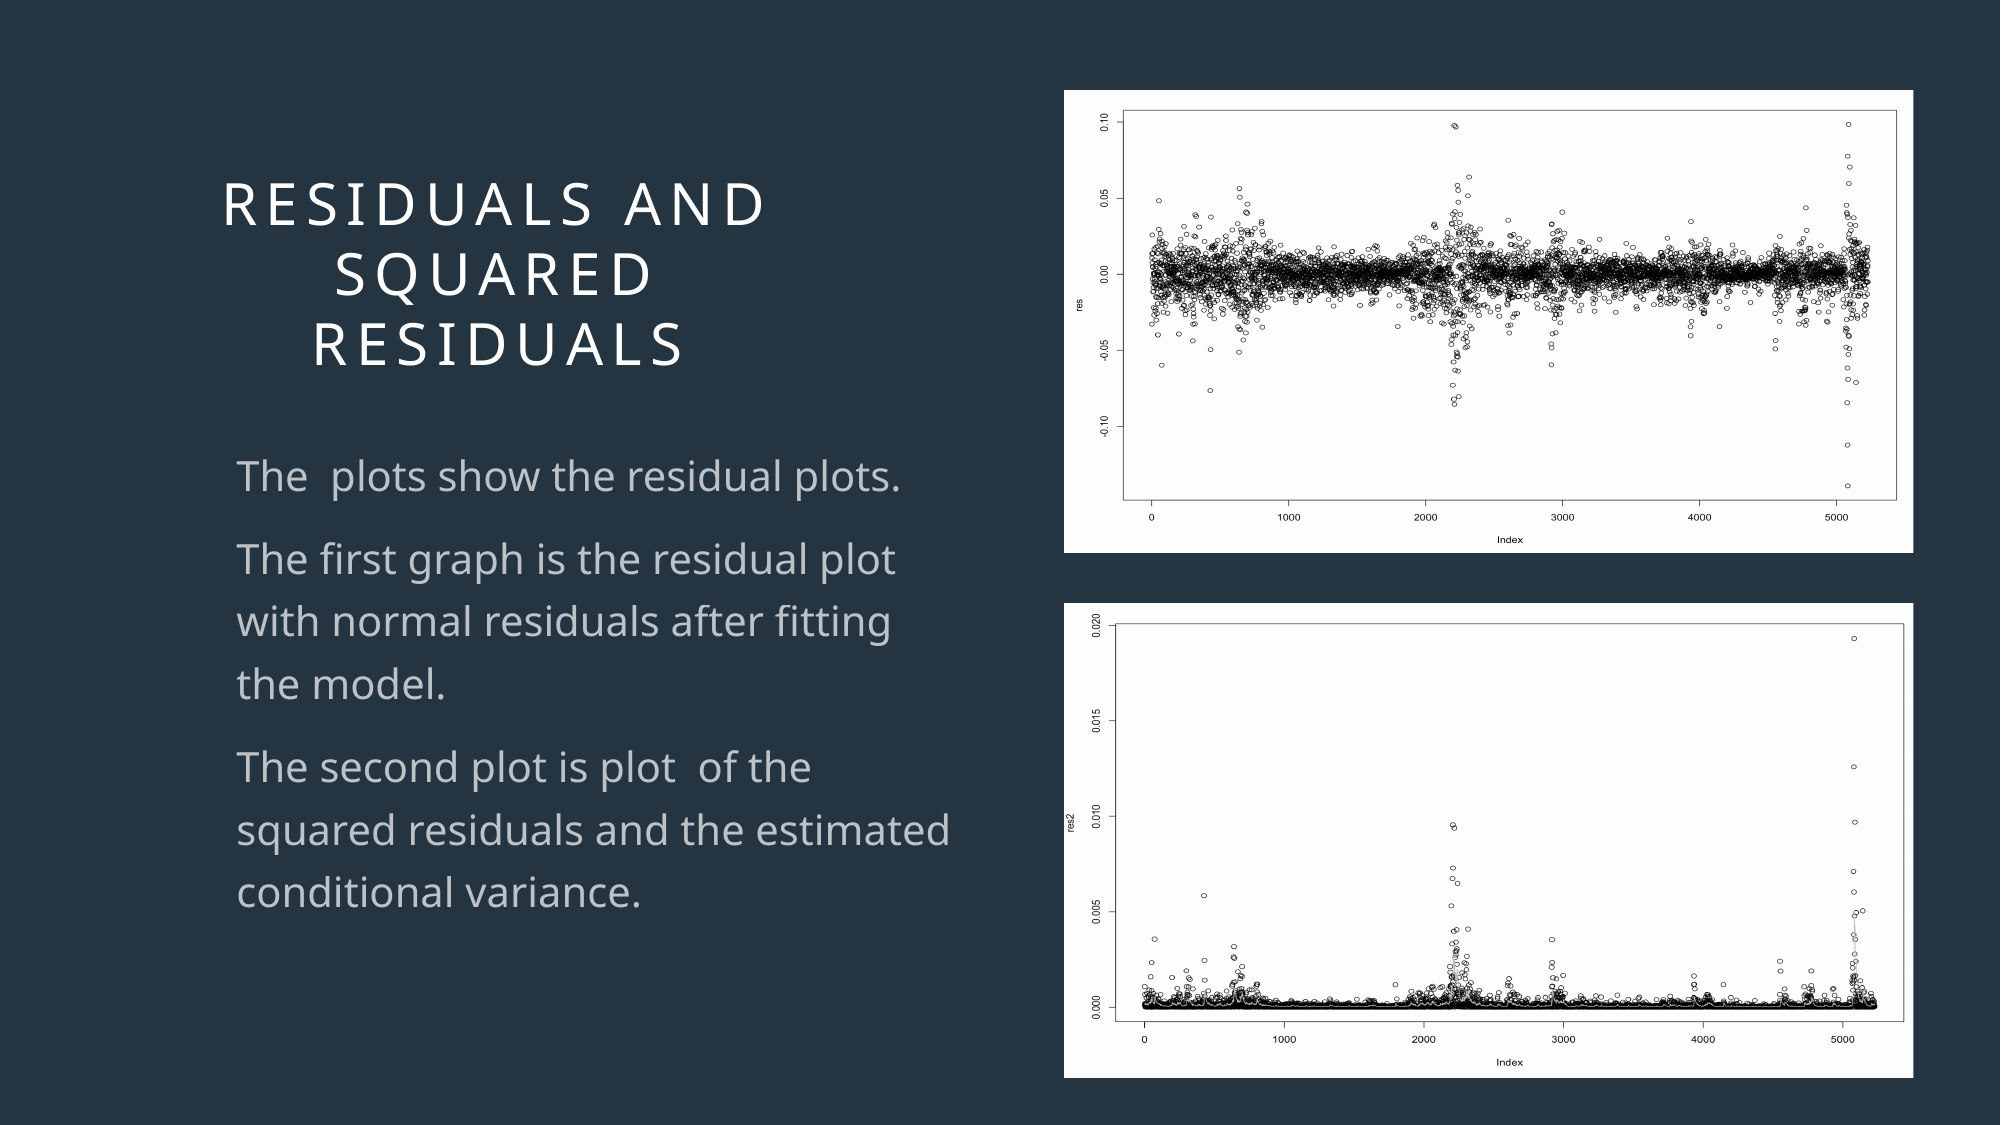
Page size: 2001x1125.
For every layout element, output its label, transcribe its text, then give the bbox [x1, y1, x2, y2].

title Residuals and Squared Residuals [177, 165, 818, 378]
list The plots show the residual plots. The first graph is the residual plot with normal residuals after fitting the model. The second plot is plot of the squared residuals and the estimated conditional variance. [177, 437, 963, 1025]
picture [1063, 90, 1914, 553]
picture [1063, 603, 1914, 1078]
